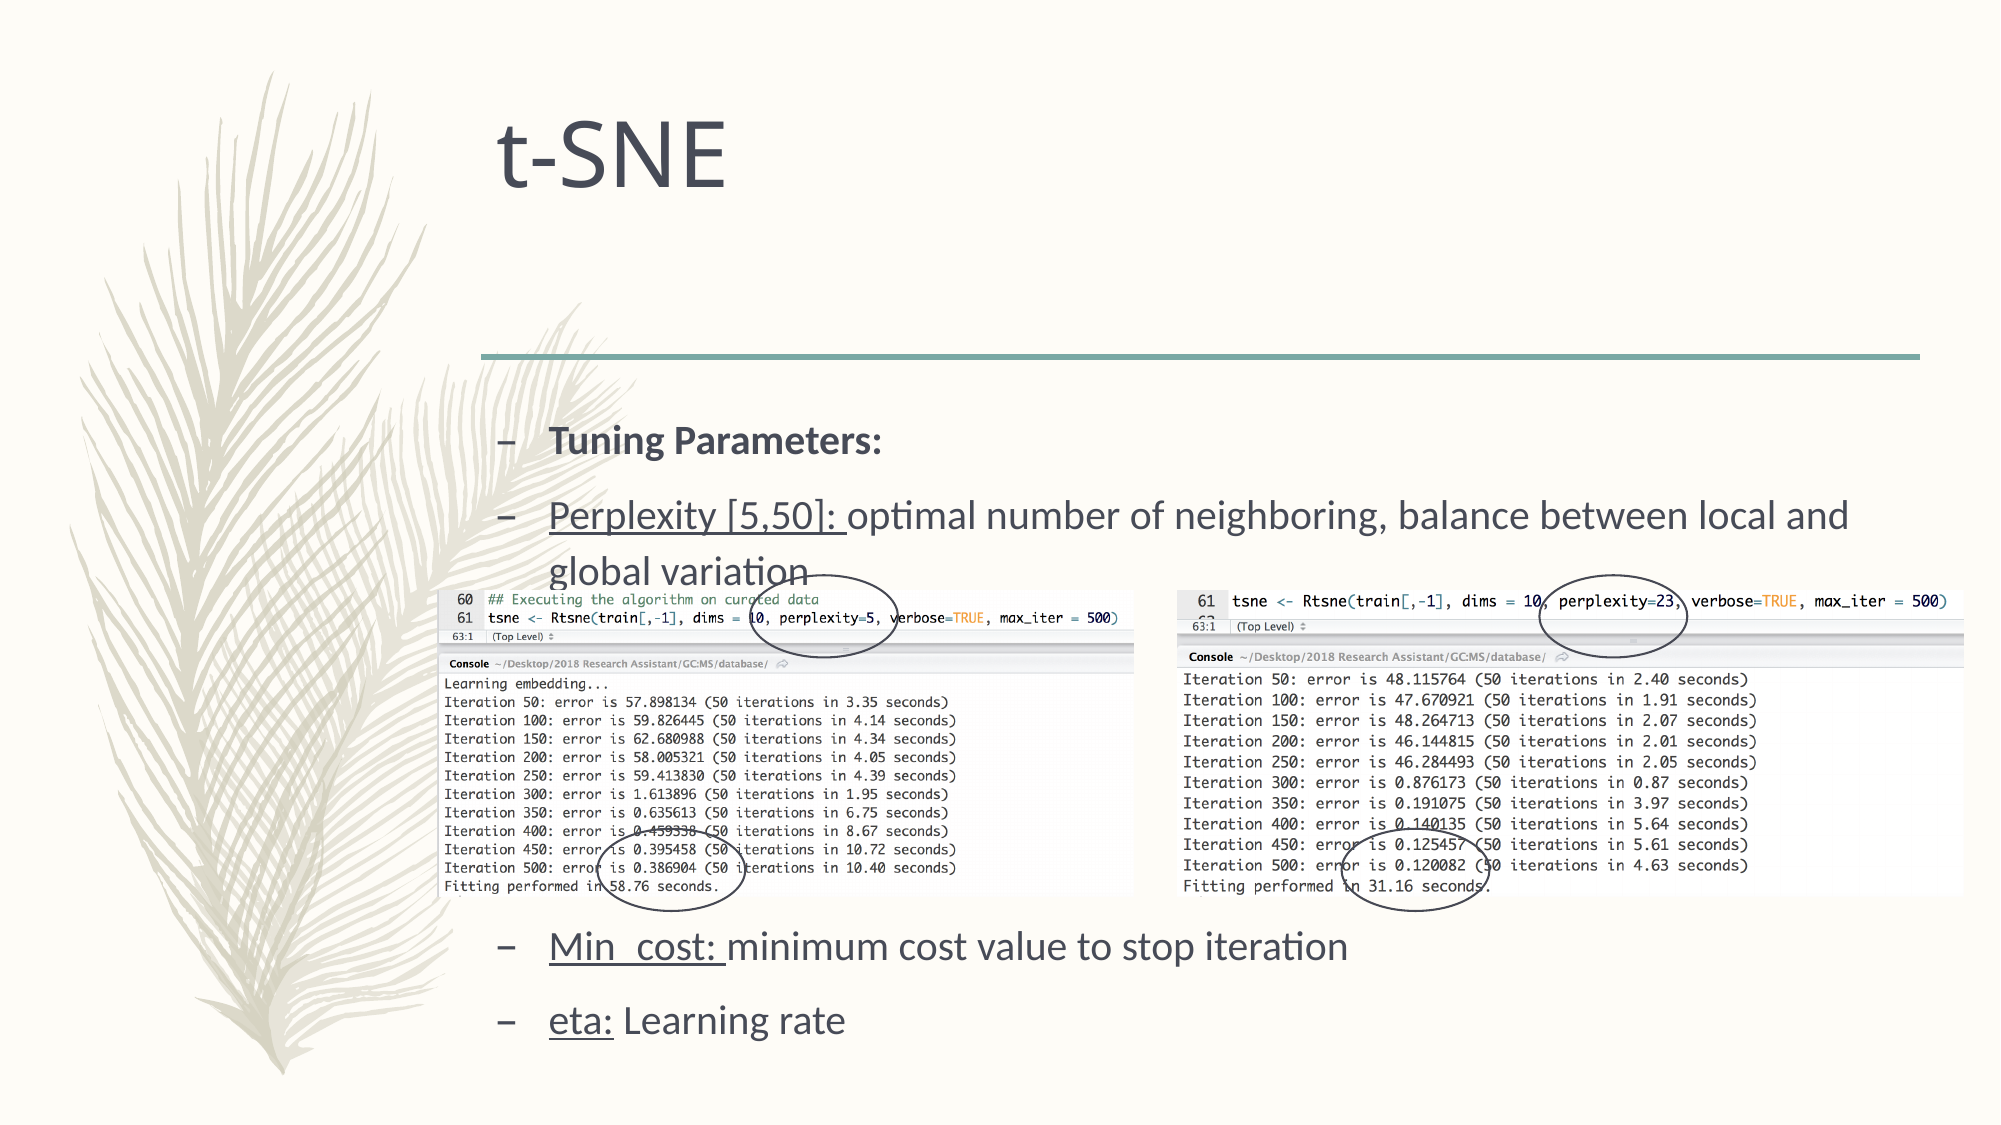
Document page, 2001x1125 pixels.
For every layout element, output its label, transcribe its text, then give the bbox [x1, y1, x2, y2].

text_box [613, 897, 729, 913]
picture [437, 589, 1134, 897]
text_box [1556, 574, 1671, 589]
title t-SNE [481, 93, 1920, 350]
picture [1176, 589, 1964, 897]
text_box [766, 574, 882, 589]
text_box [1358, 897, 1473, 913]
list Tuning Parameters: Perplexity [5,50]: optimal number of neighboring, balance between local and global variation Min_cost: minimum cost value to stop iteration eta: Learning rate [481, 399, 1920, 1092]
